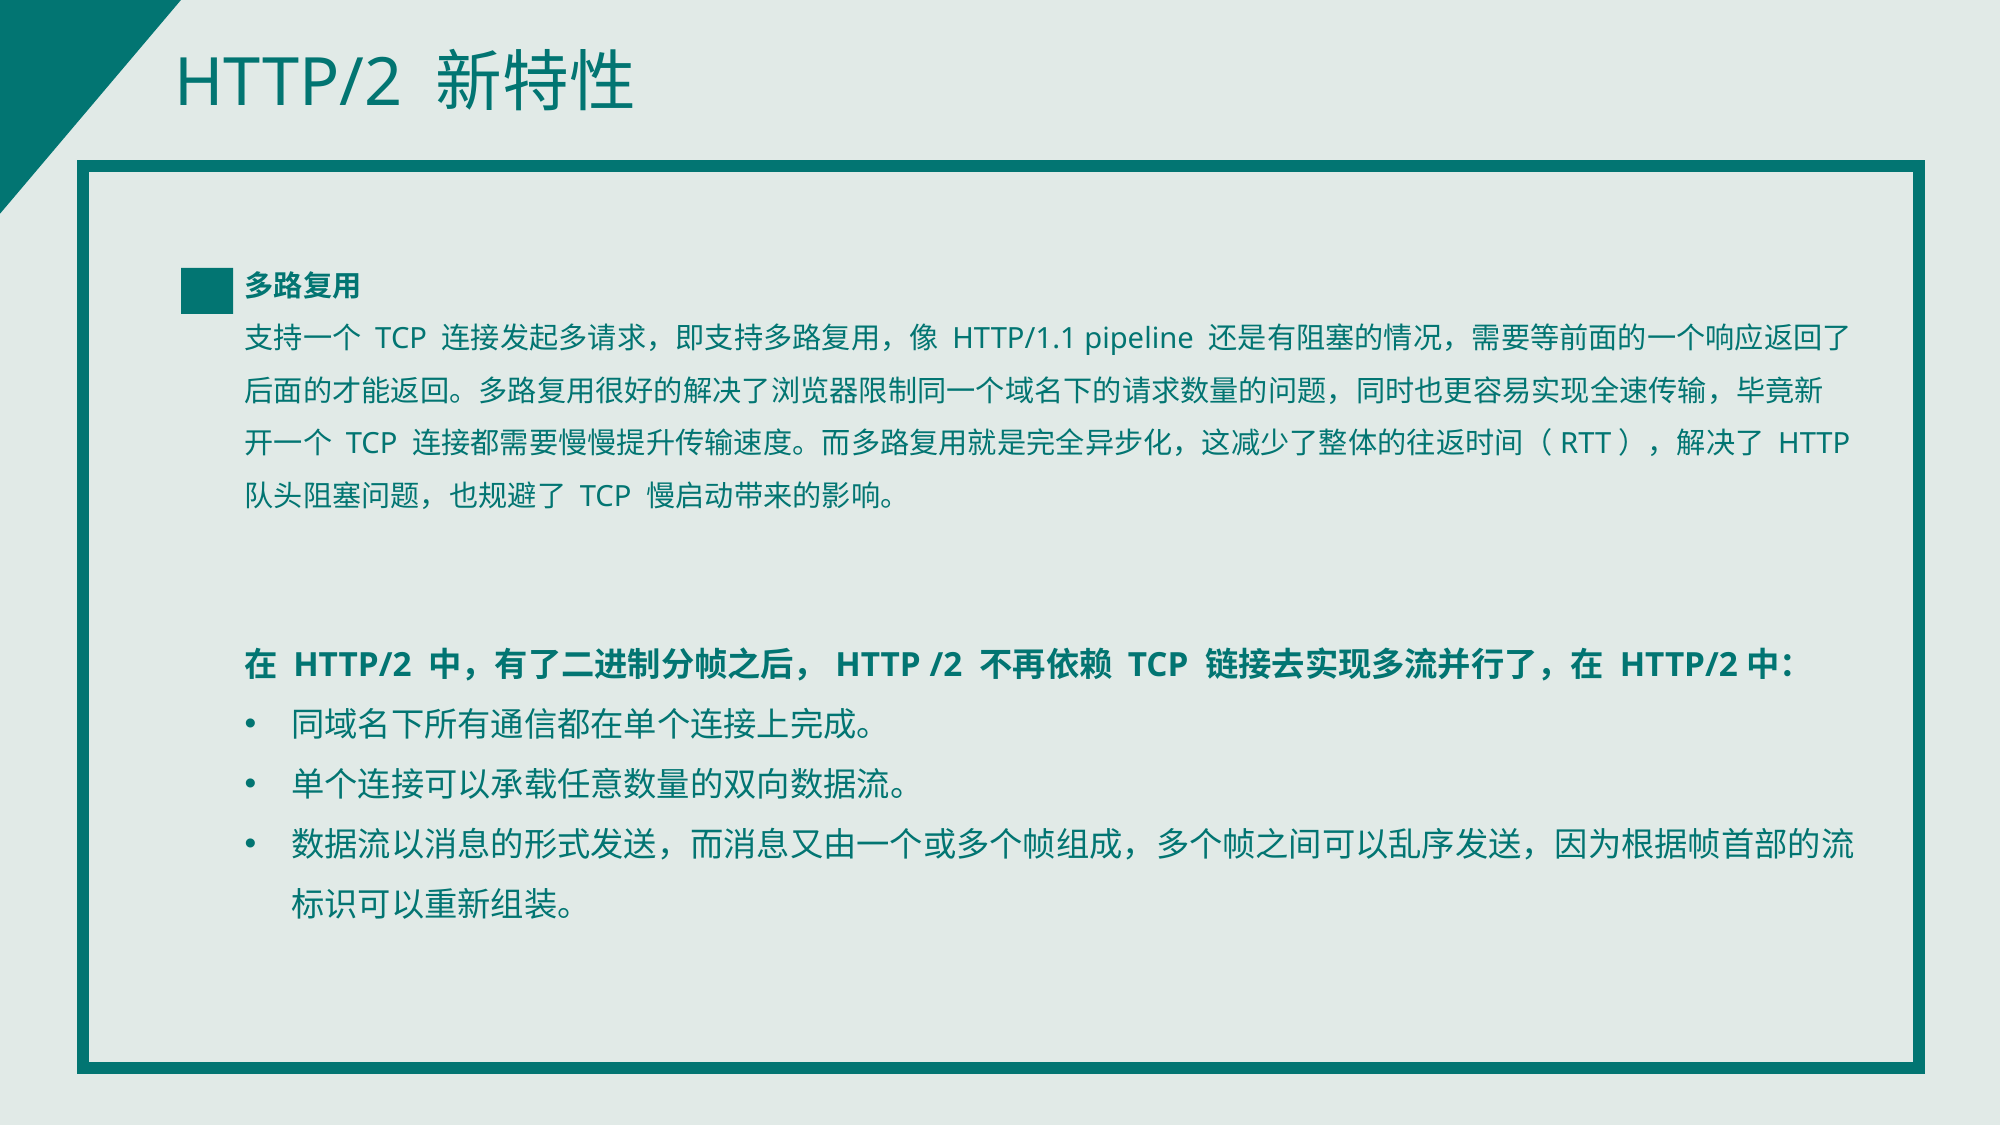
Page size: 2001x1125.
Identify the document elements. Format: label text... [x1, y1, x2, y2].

text_box 多路复用 支持一个 TCP 连接发起多请求，即支持多路复用，像 HTTP/1.1 pipeline 还是有阻塞的情况，需要等前面的一个响应返回了后面的才能返回。多路复用很好的解决了浏览器限制同一个域名下的请求数量的问题，同时也更容易实现全速传输，毕竟新开一个 TCP 连接都需要慢慢提升传输速度。而多路复用就是完全异步化，这减少了整体的往返时间（RTT），解决了 HTTP 队头阻塞问题，也规避了 TCP 慢启动带来的影响。 [229, 242, 1868, 520]
text_box [180, 267, 234, 315]
text_box HTTP/2 新特性 [159, 31, 1597, 127]
text_box [82, 165, 1921, 1069]
text_box [0, 0, 183, 216]
text_box 在 HTTP/2 中，有了二进制分帧之后，HTTP /2 不再依赖 TCP 链接去实现多流并行了，在 HTTP/2中： 同域名下所有通信都在单个连接上完成。 单个连接可以承载任意数量的双向数据流。 数据流以消息的形式发送，而消息又由一个或多个帧组成，多个帧之间可以乱序发送，因为根据帧首部的流标识可以重新组装。 [229, 616, 1888, 931]
